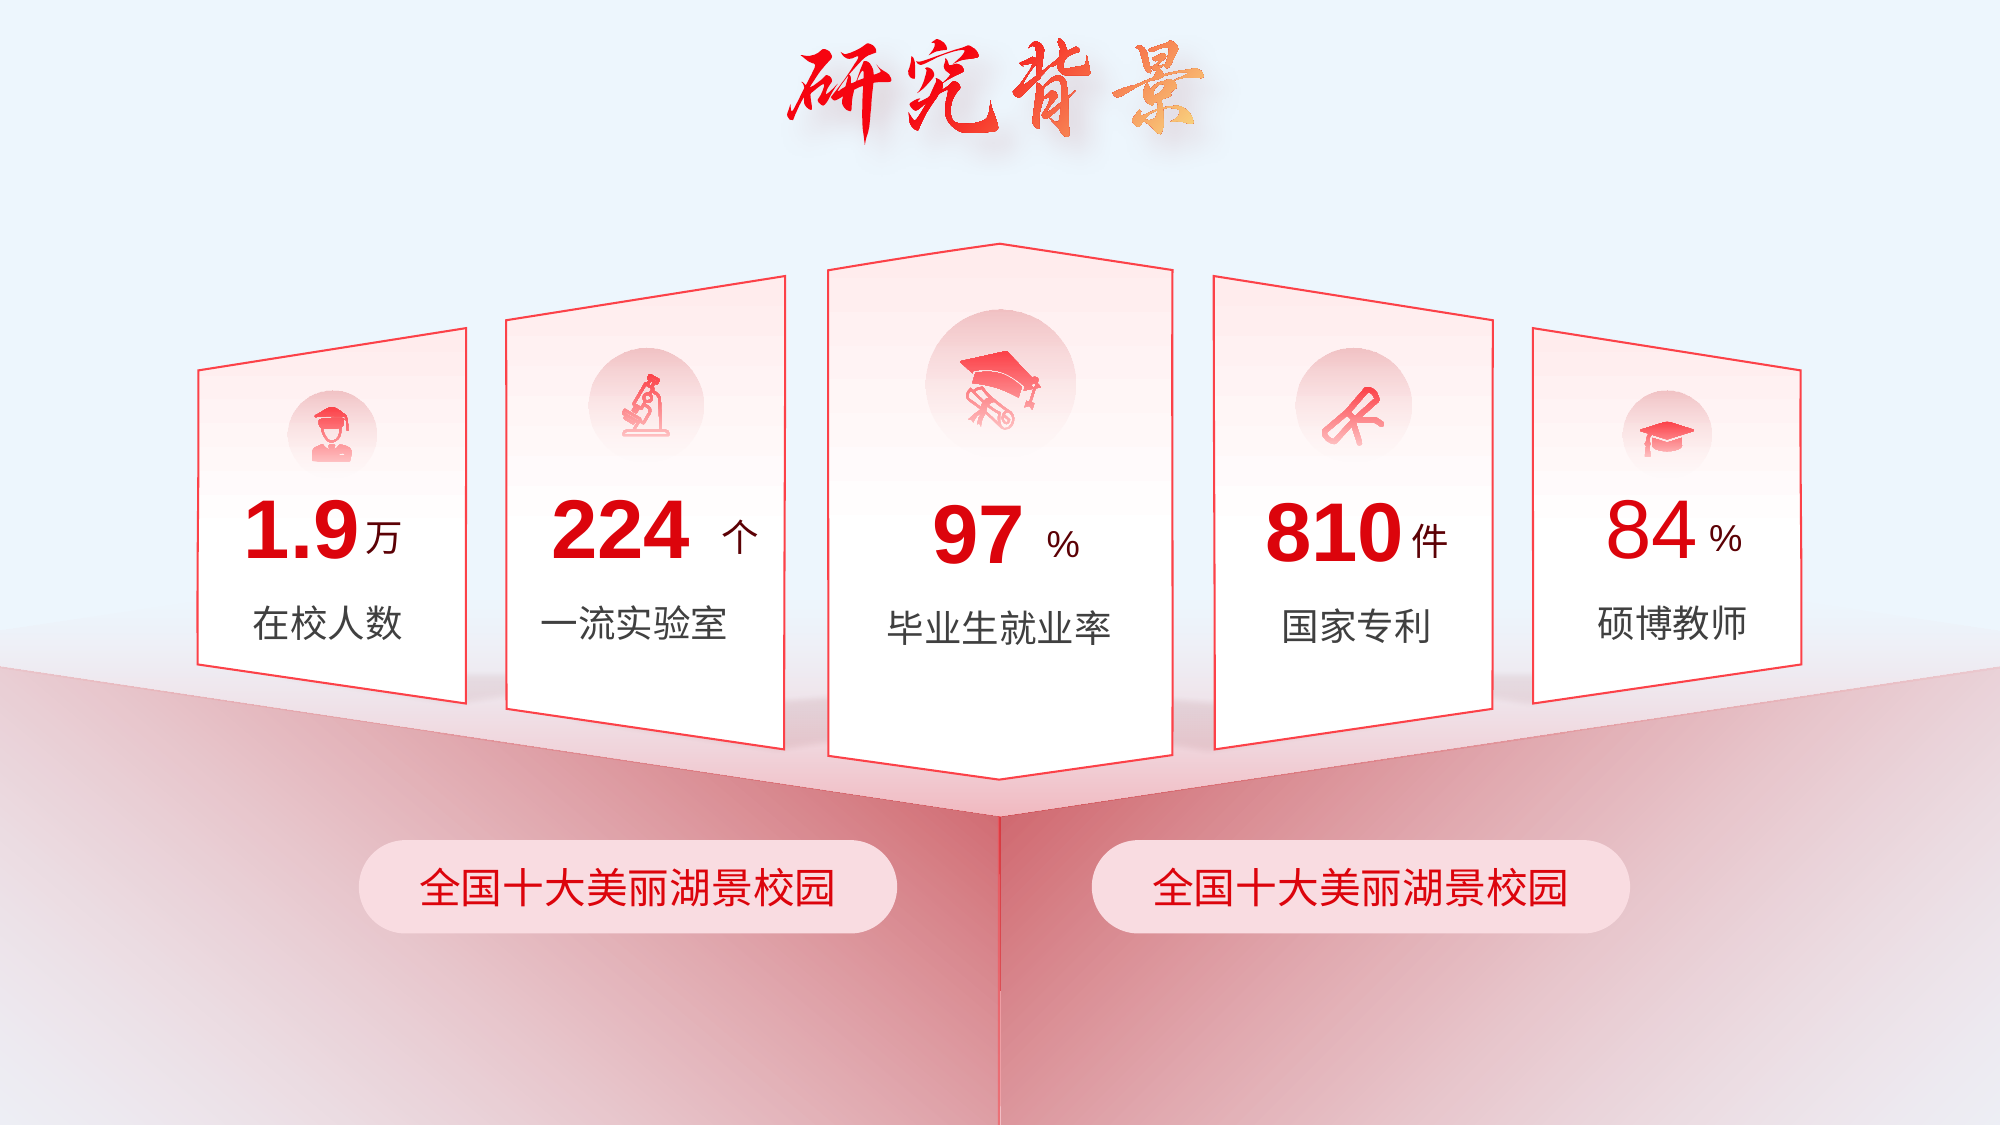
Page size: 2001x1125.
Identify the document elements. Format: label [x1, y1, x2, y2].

text_box [0, 243, 2000, 1125]
text_box [653, 37, 1347, 146]
